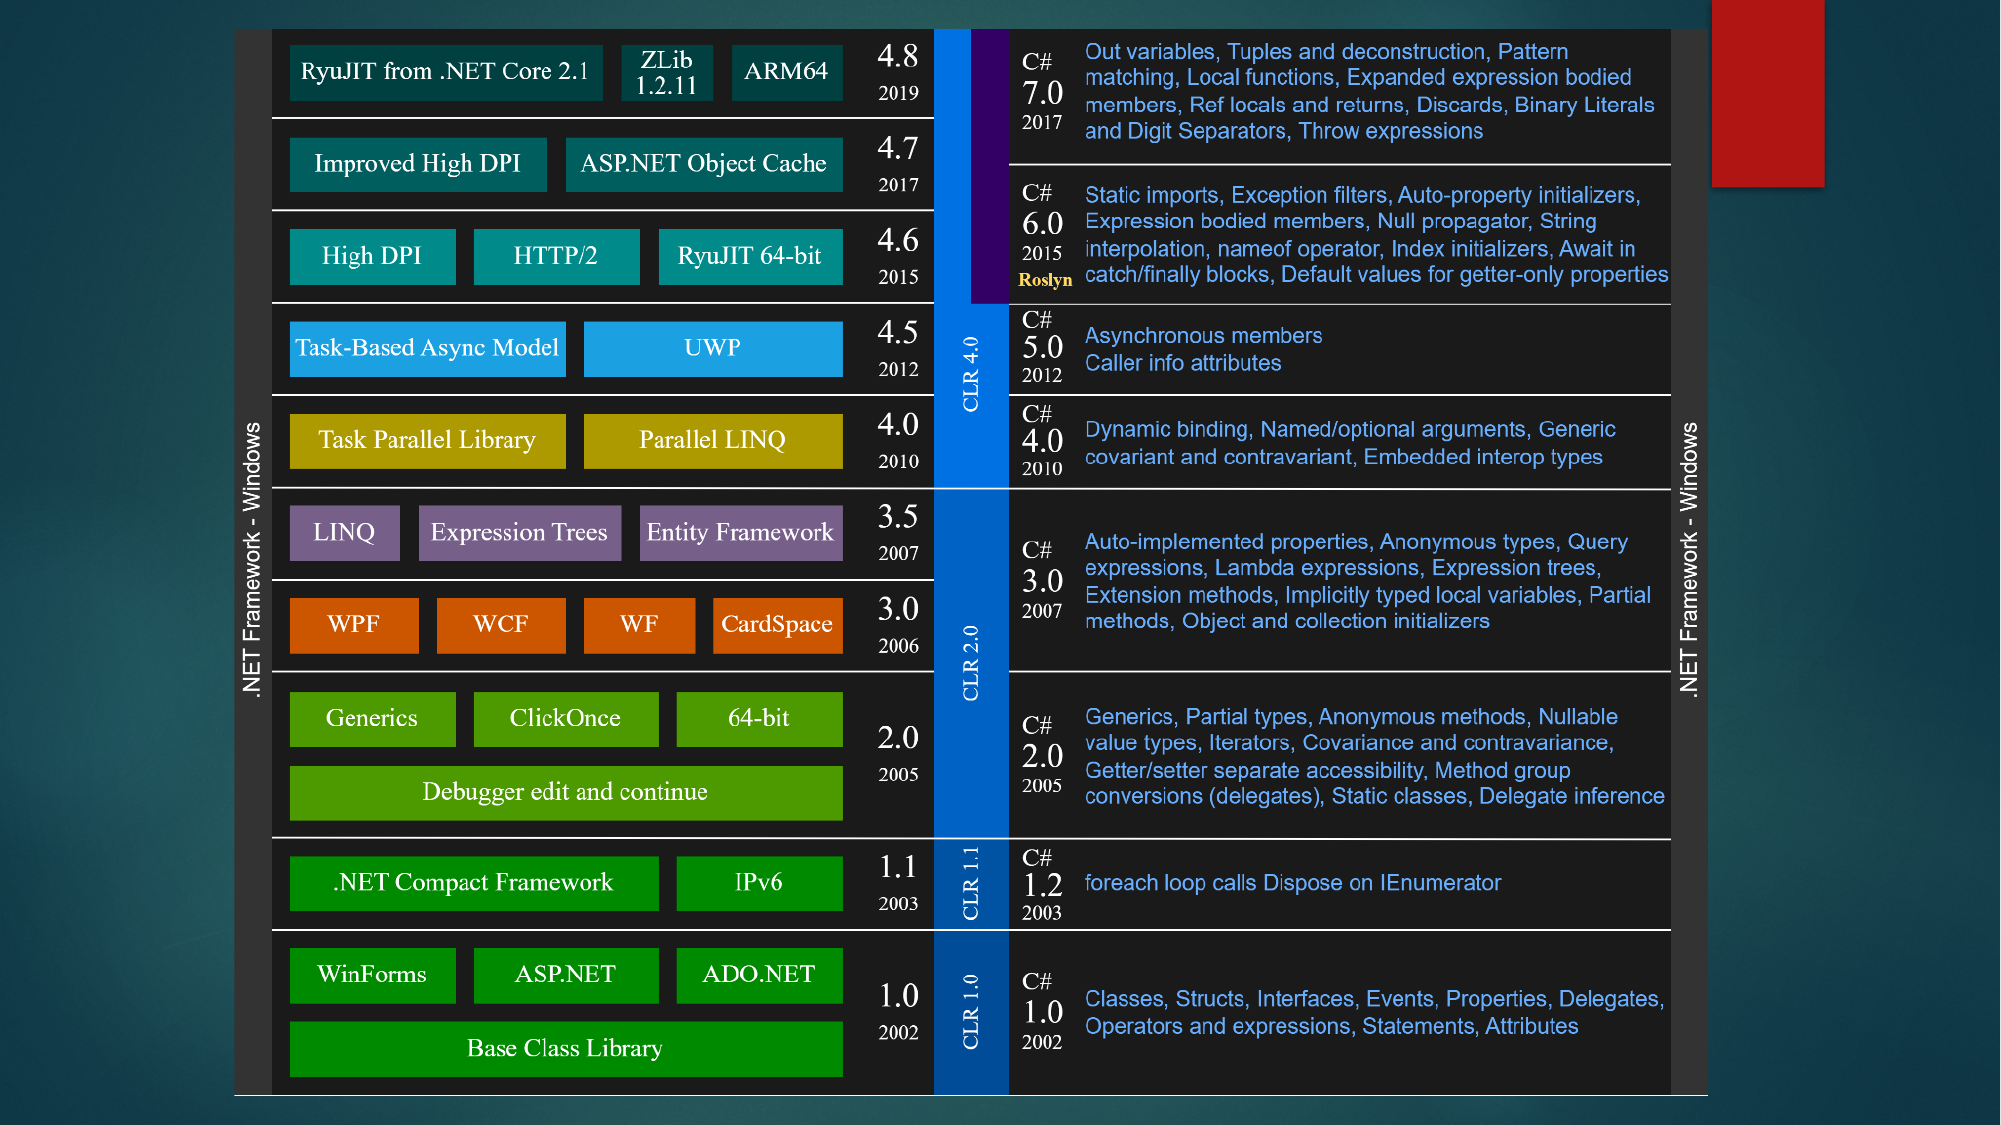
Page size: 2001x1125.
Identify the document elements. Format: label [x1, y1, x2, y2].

picture [0, 0, 1708, 1125]
